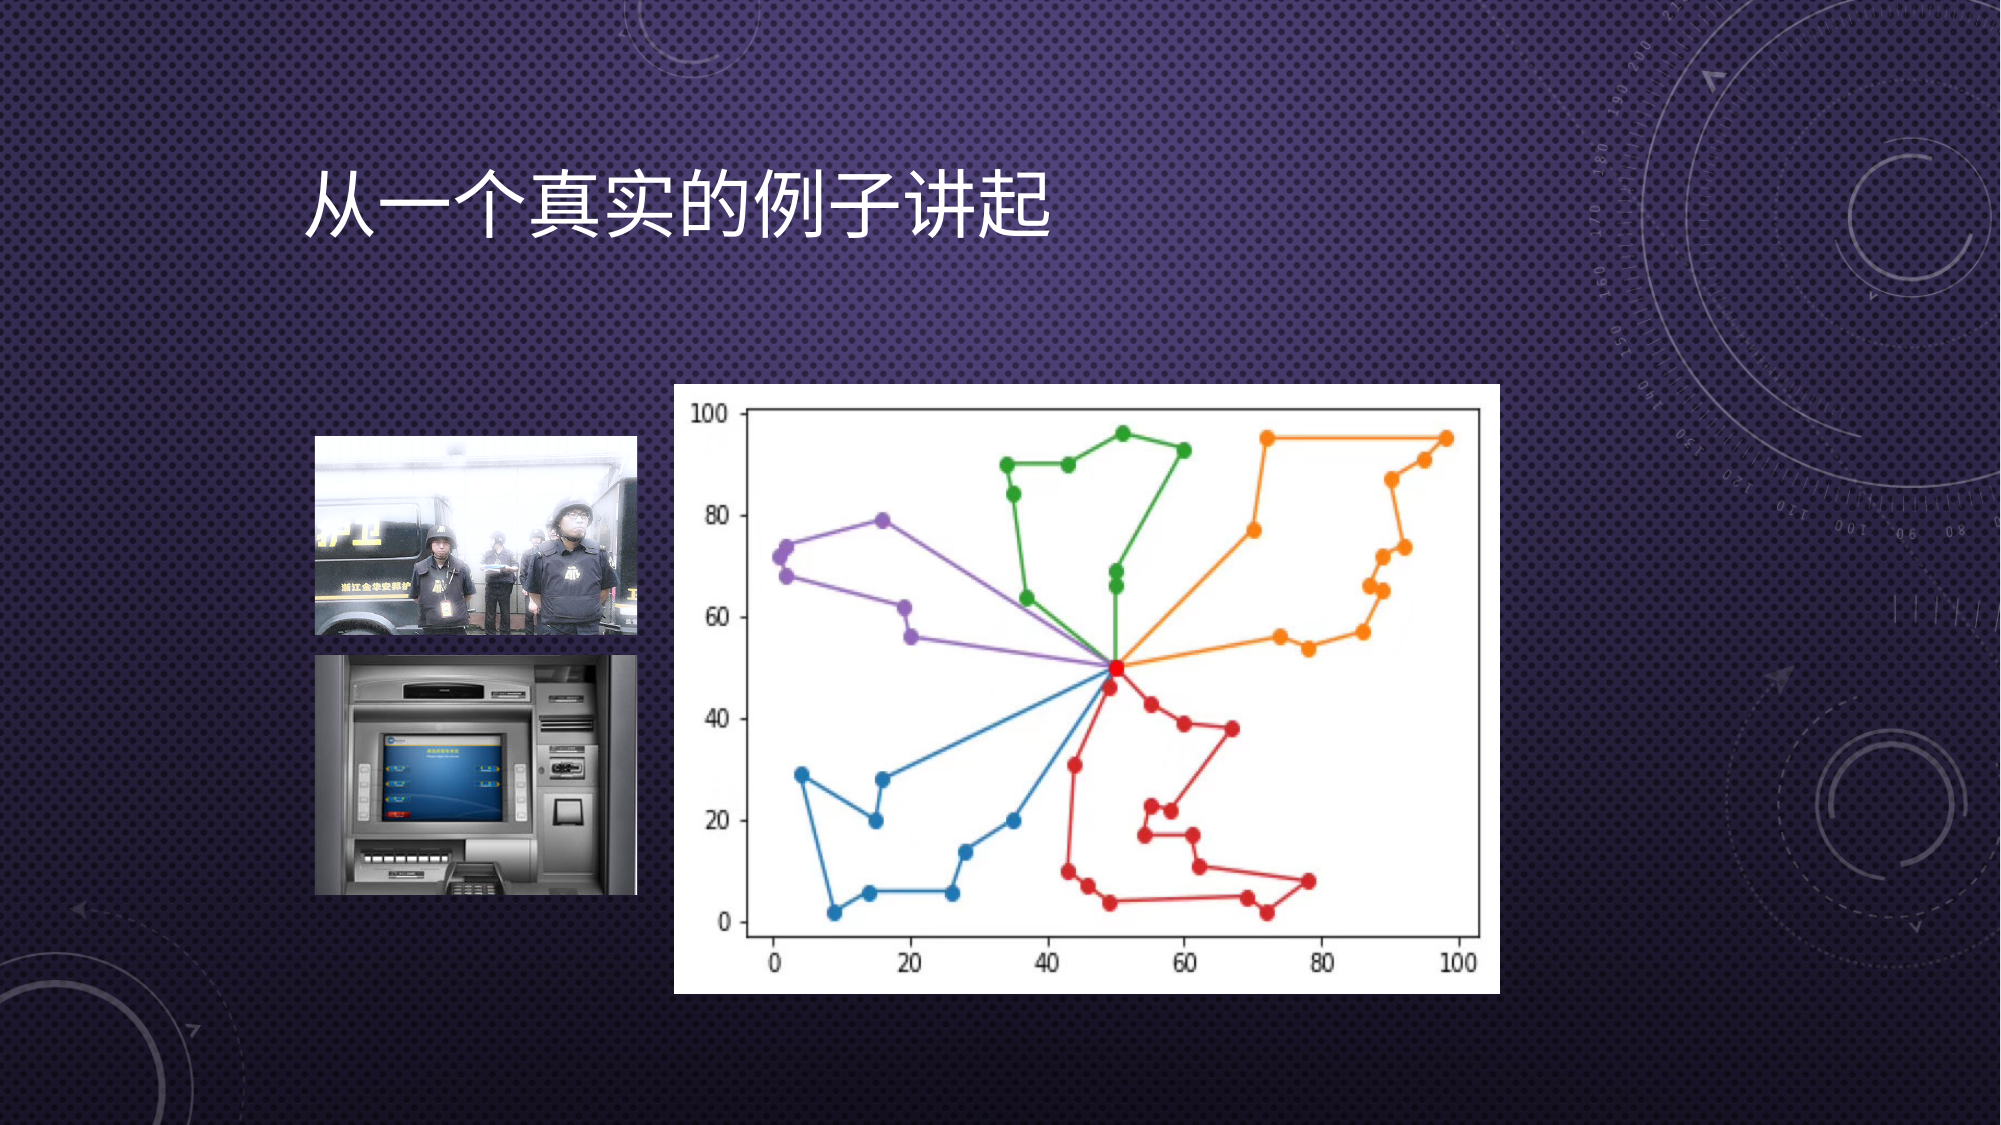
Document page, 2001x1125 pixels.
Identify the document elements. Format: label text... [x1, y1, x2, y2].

title 从一个真实的例子讲起 [287, 45, 1188, 359]
picture [0, 0, 2000, 1125]
list [187, 437, 668, 950]
